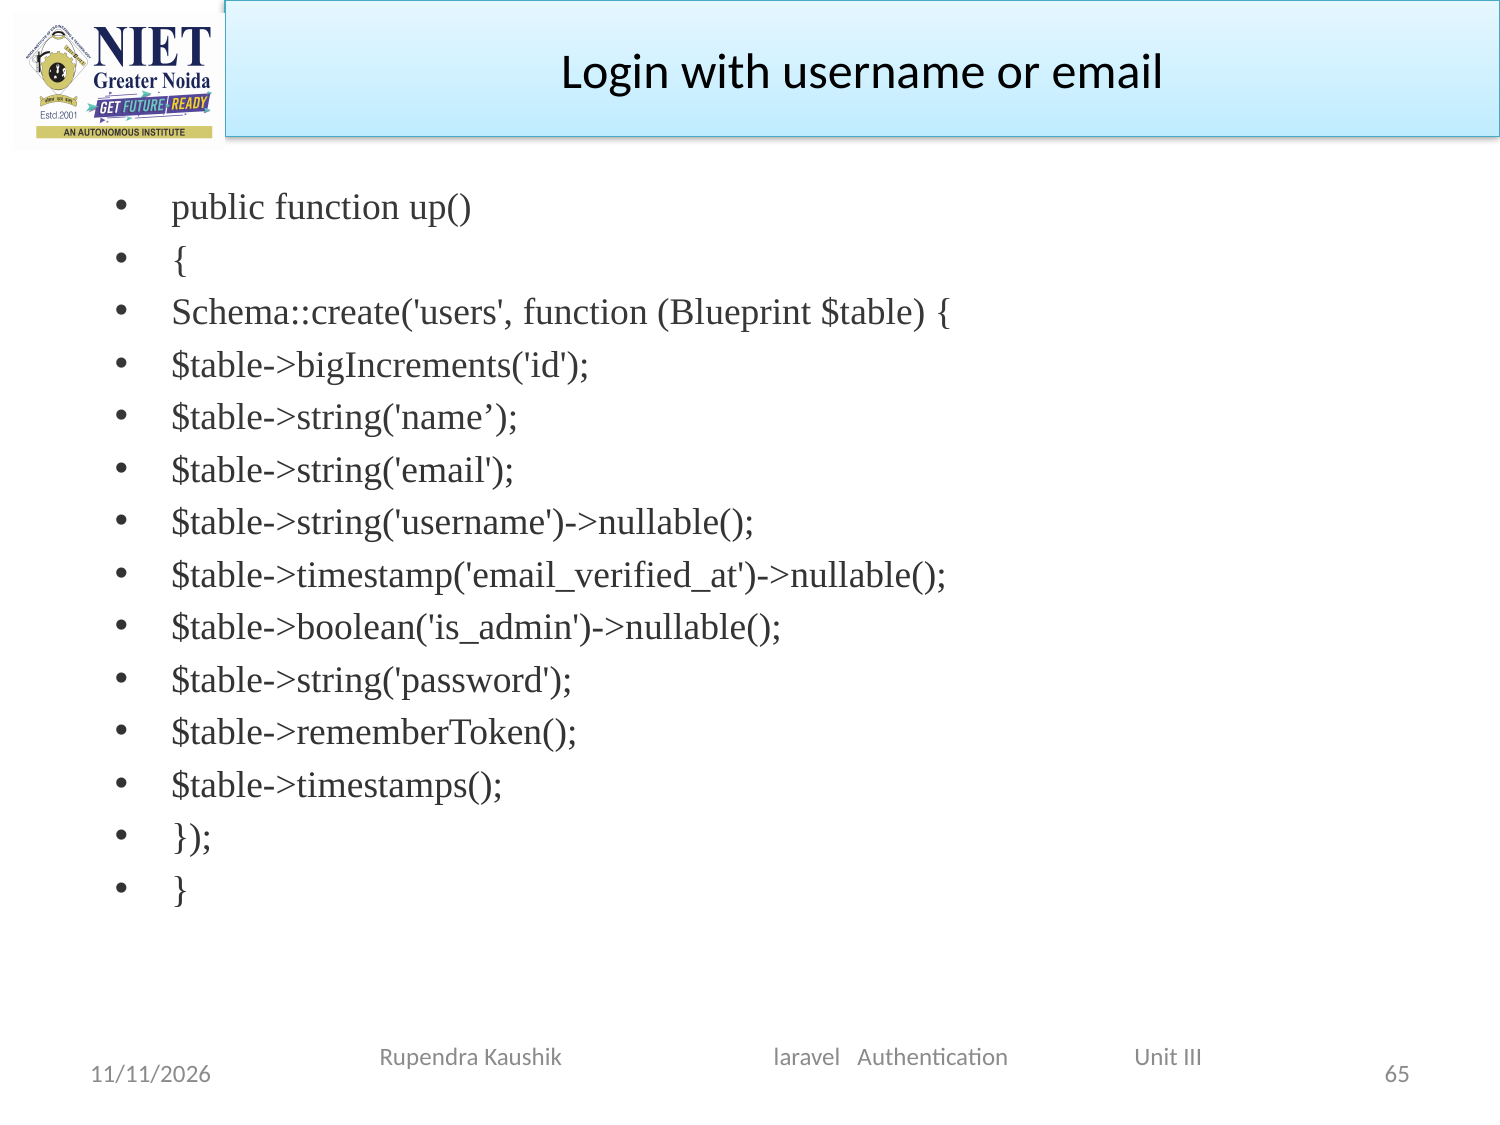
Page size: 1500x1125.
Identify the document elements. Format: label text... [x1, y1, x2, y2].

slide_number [75, 1042, 425, 1103]
text_box Rupendra Kaushik laravel Authentication Unit III [329, 1033, 1255, 1079]
picture [13, 13, 226, 151]
slide_number 65 [1074, 1042, 1425, 1103]
text_box Login with username or email [224, 0, 1500, 137]
list public function up() { Schema::create('users', function (Blueprint $table) { $table->bigIncrements('id'); $table->string('name’); $table->string('email'); $table->string('username')->nullable(); $table->timestamp('email_verified_at')->nullable(); $table->boolean('is_admin')->nullable(); $table->string('password'); $table->rememberToken(); $table->timestamps(); }); } [99, 174, 1450, 1043]
